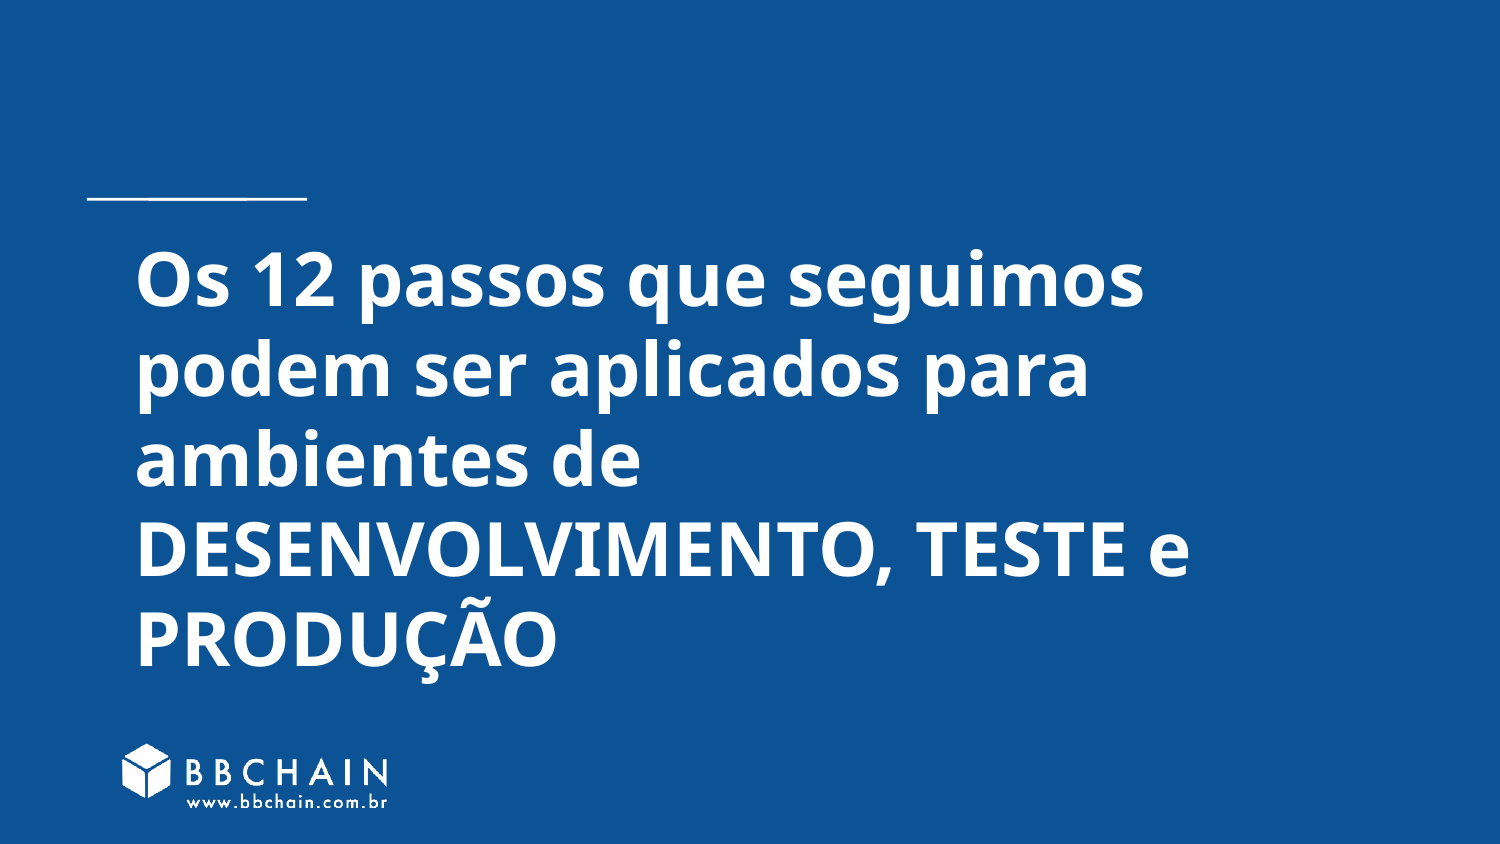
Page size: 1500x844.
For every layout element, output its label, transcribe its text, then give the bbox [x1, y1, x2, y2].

picture [122, 743, 387, 808]
title Os 12 passos que seguimos podem ser aplicados para ambientes de DESENVOLVIMENTO, TESTE e PRODUÇÃO [119, 216, 1408, 600]
